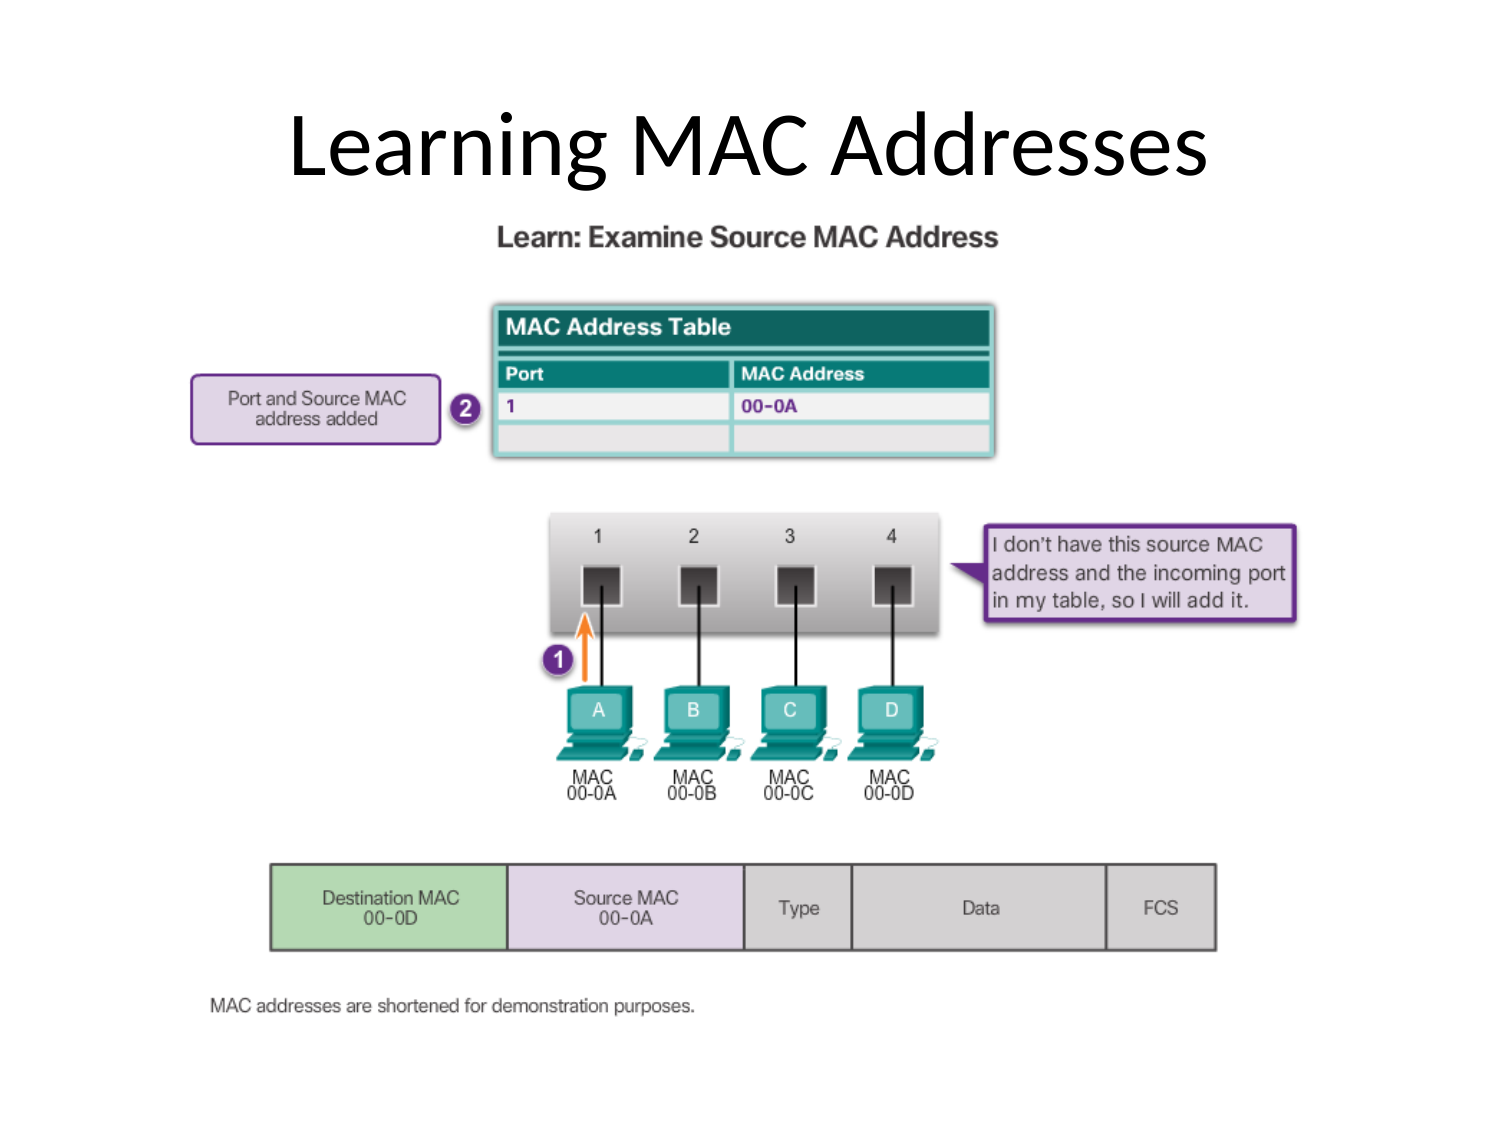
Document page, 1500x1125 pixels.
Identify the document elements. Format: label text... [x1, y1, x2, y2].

picture [182, 208, 1318, 1023]
title Learning MAC Addresses [75, 45, 1425, 233]
